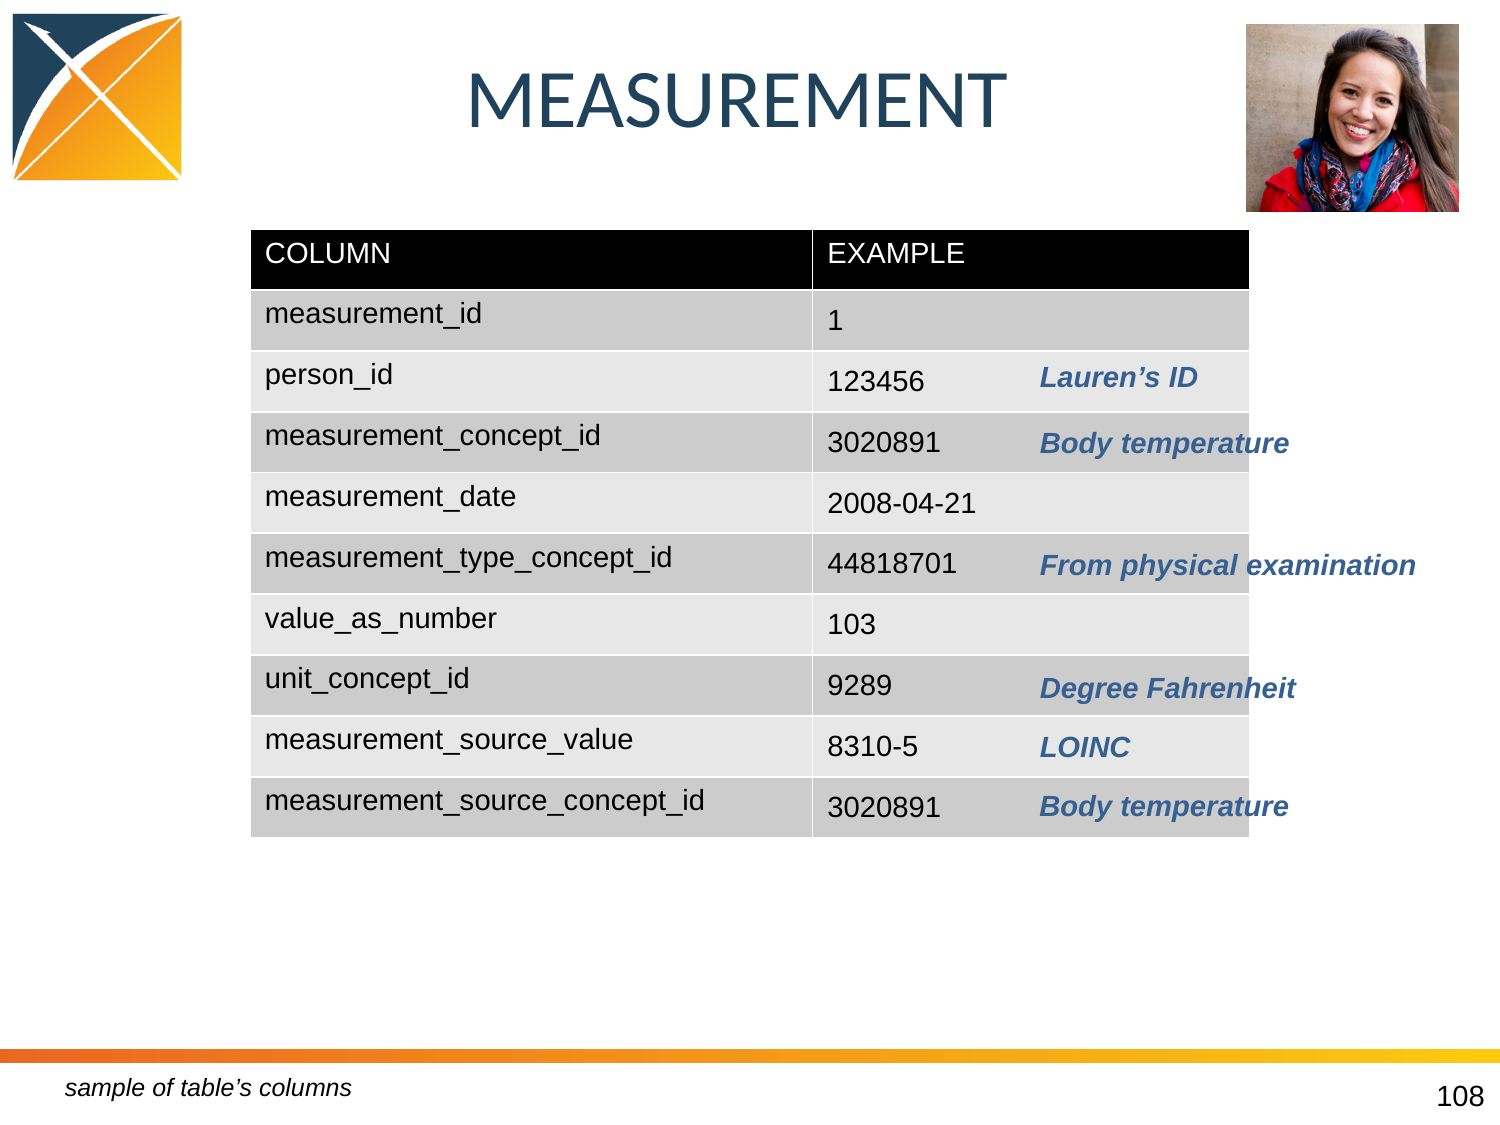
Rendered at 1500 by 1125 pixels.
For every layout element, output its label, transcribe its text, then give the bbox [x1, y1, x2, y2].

table_cell measurement_source_value [251, 717, 812, 776]
slide_number 108 [1149, 1065, 1500, 1125]
table_cell 3020891 [813, 778, 1249, 837]
table_cell value_as_number [251, 595, 812, 654]
text_box Lauren’s ID [1025, 351, 1500, 401]
text_box Body temperature [1024, 779, 1500, 830]
text_box sample of table’s columns [49, 1064, 713, 1110]
table_cell 2008-04-21 [813, 473, 1249, 532]
table_cell 103 [813, 595, 1249, 654]
table_cell person_id [251, 352, 812, 411]
table_cell measurement_id [251, 291, 812, 350]
text_box LOINC [1025, 721, 1500, 771]
table_cell 3020891 [813, 413, 1249, 472]
table_cell measurement_concept_id [251, 413, 812, 472]
table_cell measurement_type_concept_id [251, 534, 812, 593]
table_cell 9289 [813, 656, 1249, 715]
table_cell 1 [813, 291, 1249, 350]
text_box Degree Fahrenheit [1025, 662, 1500, 712]
text_box From physical examination [1025, 538, 1500, 589]
table_header EXAMPLE [813, 230, 1249, 289]
table_header COLUMN [251, 230, 812, 289]
text_box Body temperature [1025, 416, 1500, 467]
table_cell 8310-5 [813, 717, 1249, 776]
table_cell measurement_source_concept_id [251, 778, 812, 837]
table_cell unit_concept_id [251, 656, 812, 715]
table_cell 44818701 [813, 534, 1249, 593]
table_cell measurement_date [251, 473, 812, 532]
picture [1246, 24, 1460, 212]
picture [0, 0, 206, 200]
title MEASUREMENT [50, 24, 1246, 163]
table_cell 123456 [813, 352, 1249, 411]
